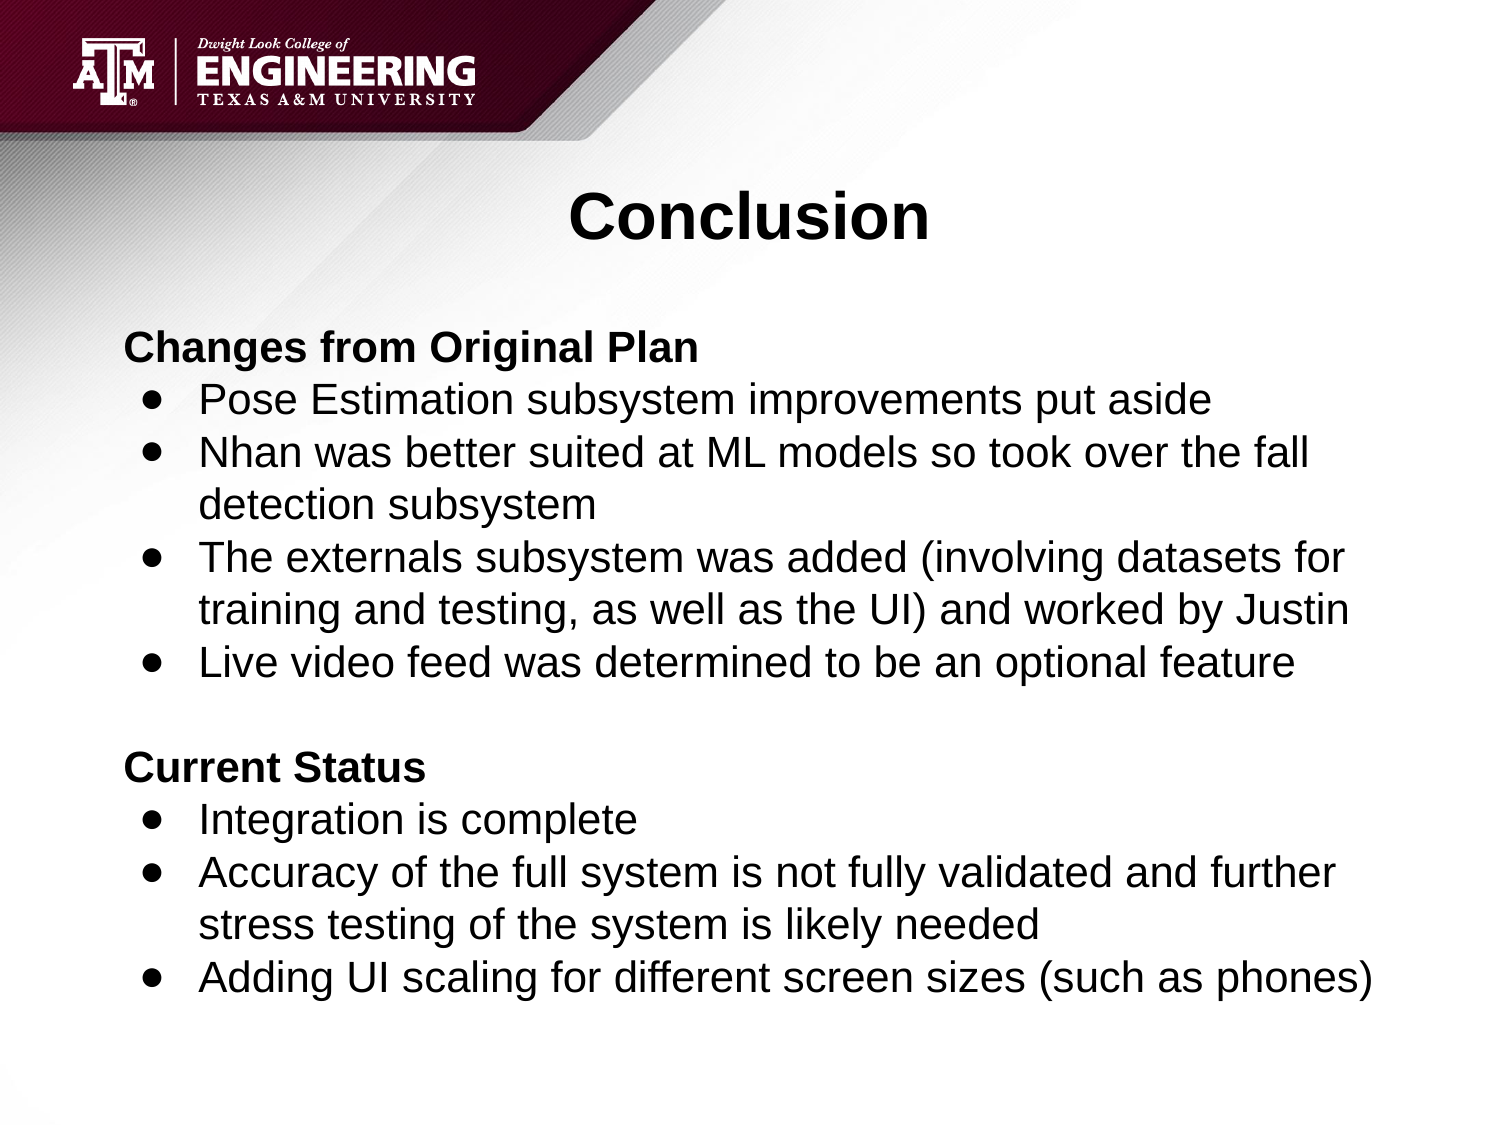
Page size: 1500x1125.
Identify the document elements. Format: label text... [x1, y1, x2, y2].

text_box Changes from Original Plan Pose Estimation subsystem improvements put aside Nhan was better suited at ML models so took over the fall detection subsystem The externals subsystem was added (involving datasets for training and testing, as well as the UI) and worked by Justin Live video feed was determined to be an optional feature Current Status Integration is complete Accuracy of the full system is not fully validated and further stress testing of the system is likely needed Adding UI scaling for different screen sizes (such as phones) [108, 303, 1392, 1069]
title Conclusion [75, 147, 1425, 279]
picture [0, 0, 1500, 1125]
